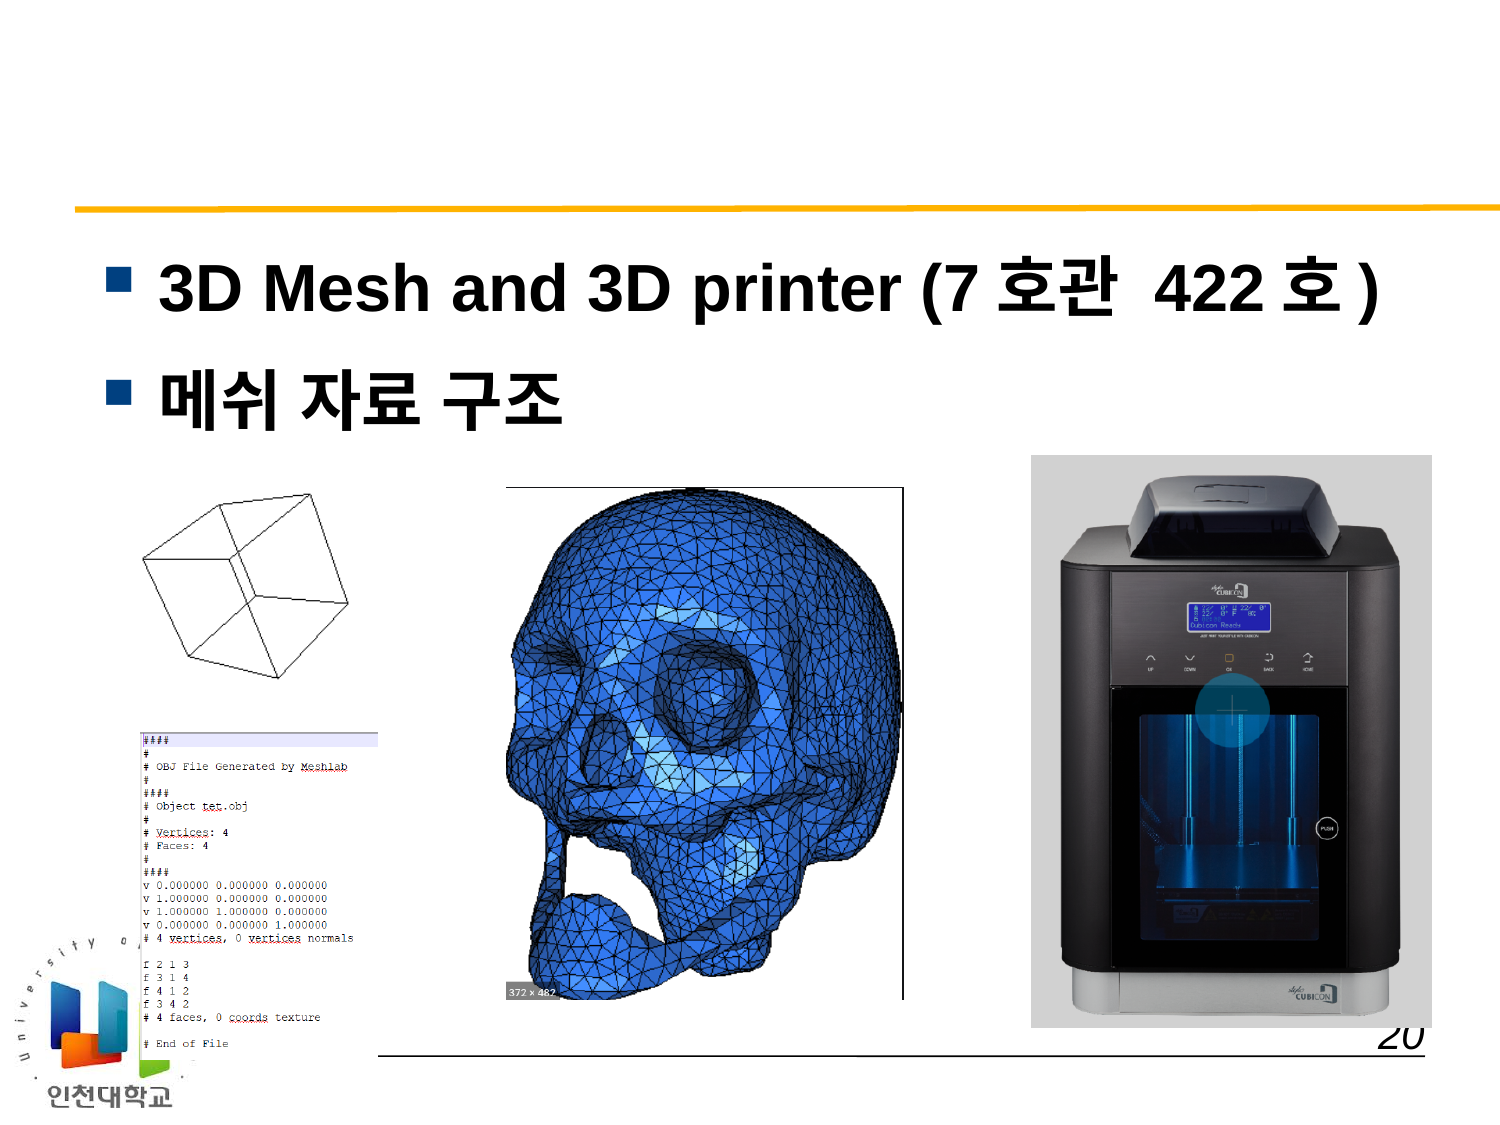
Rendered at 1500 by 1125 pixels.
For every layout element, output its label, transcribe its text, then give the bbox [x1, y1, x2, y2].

picture [505, 487, 904, 1001]
slide_number 20 [1112, 999, 1440, 1057]
picture [99, 469, 379, 717]
picture [14, 732, 379, 1108]
list 3D Mesh and 3D printer (7호관 422호) 메쉬 자료 구조 [87, 237, 1457, 919]
picture [1031, 455, 1433, 1028]
